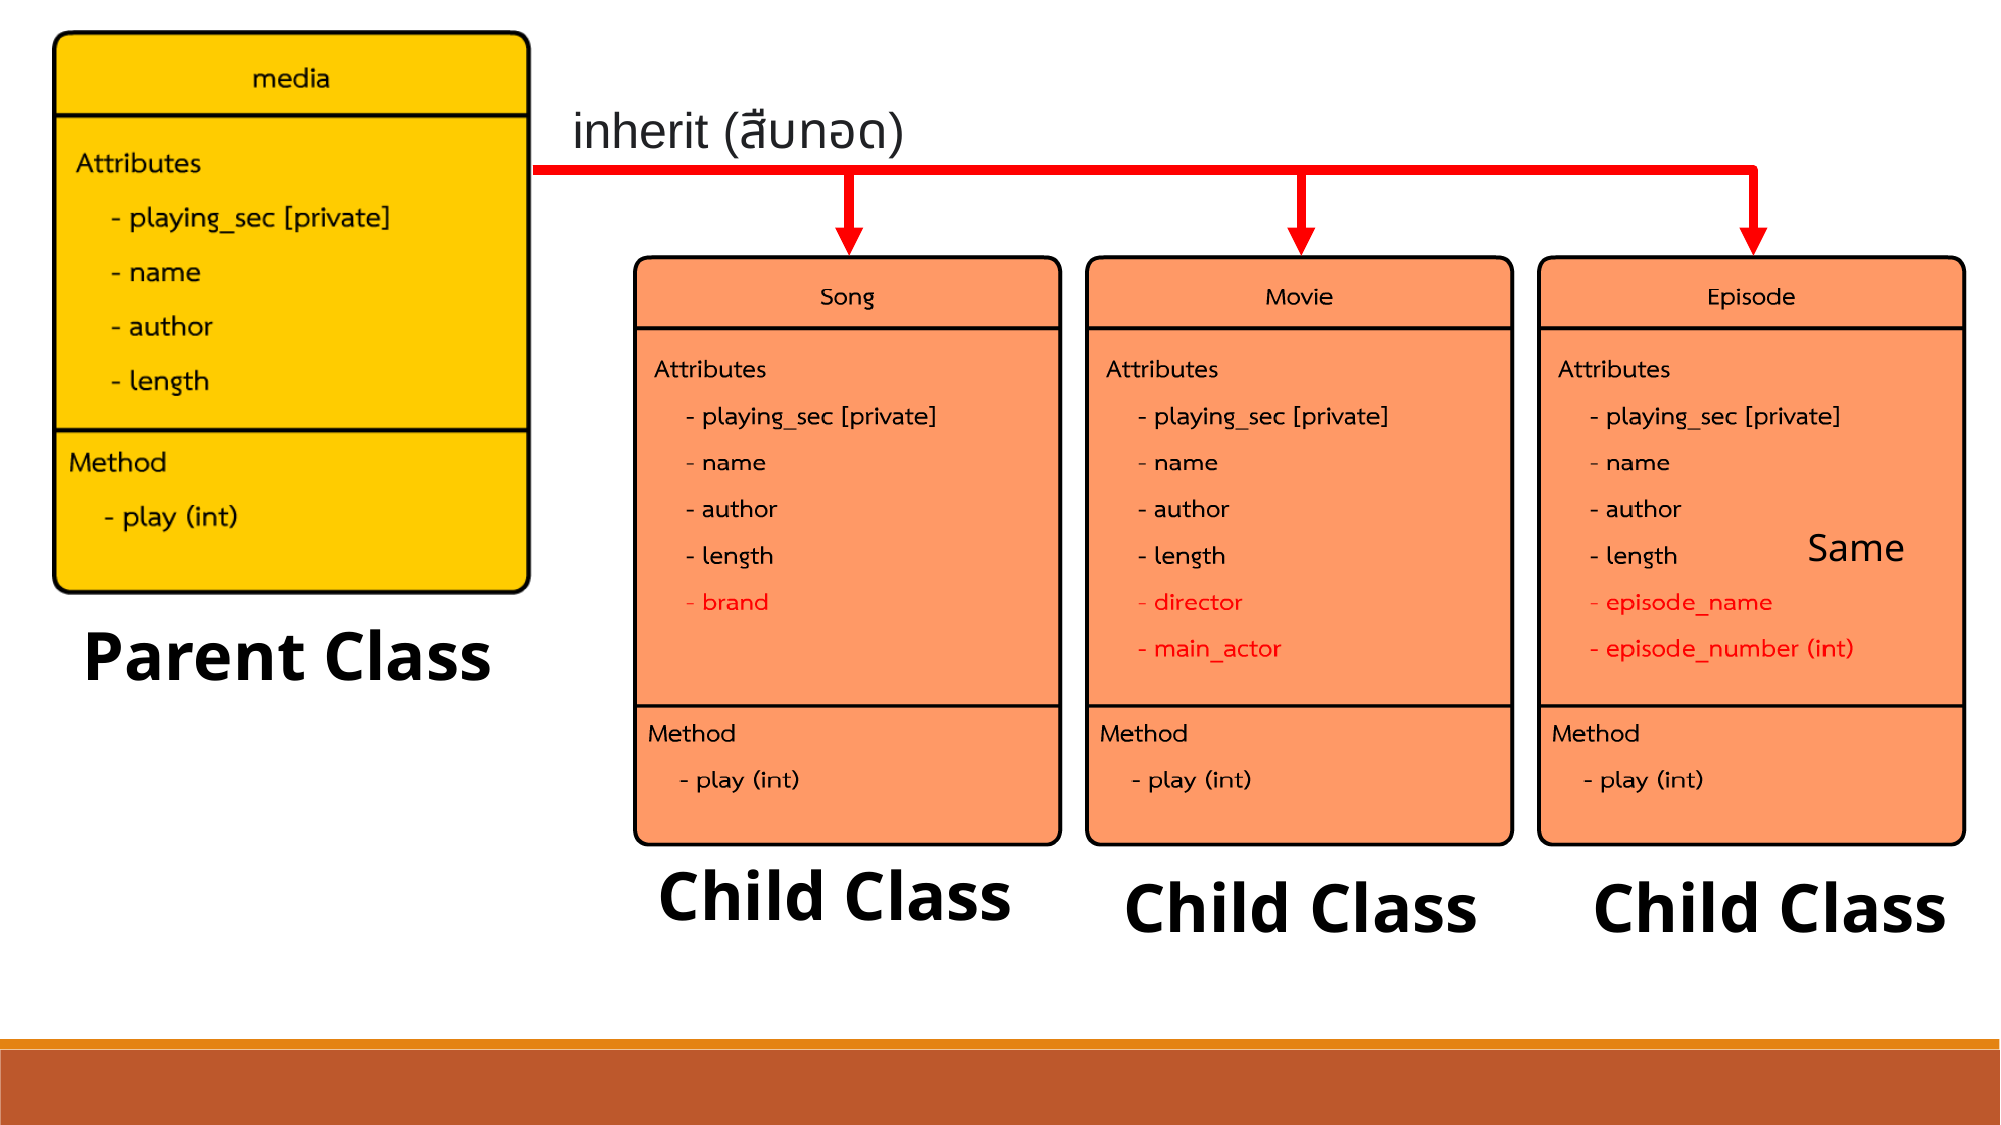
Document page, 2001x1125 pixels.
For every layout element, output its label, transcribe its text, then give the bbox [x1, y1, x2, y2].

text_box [1308, 169, 1754, 257]
picture [633, 257, 1066, 847]
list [52, 29, 534, 596]
text_box Child Class [1577, 858, 1964, 954]
text_box Child Class [1108, 858, 1494, 954]
text_box Parent Class [67, 605, 508, 701]
text_box inherit (สืบทอด) [558, 91, 948, 165]
picture [1537, 255, 1970, 847]
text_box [856, 169, 1302, 257]
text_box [532, 169, 850, 257]
picture [1085, 257, 1518, 847]
text_box Child Class [642, 856, 1029, 941]
